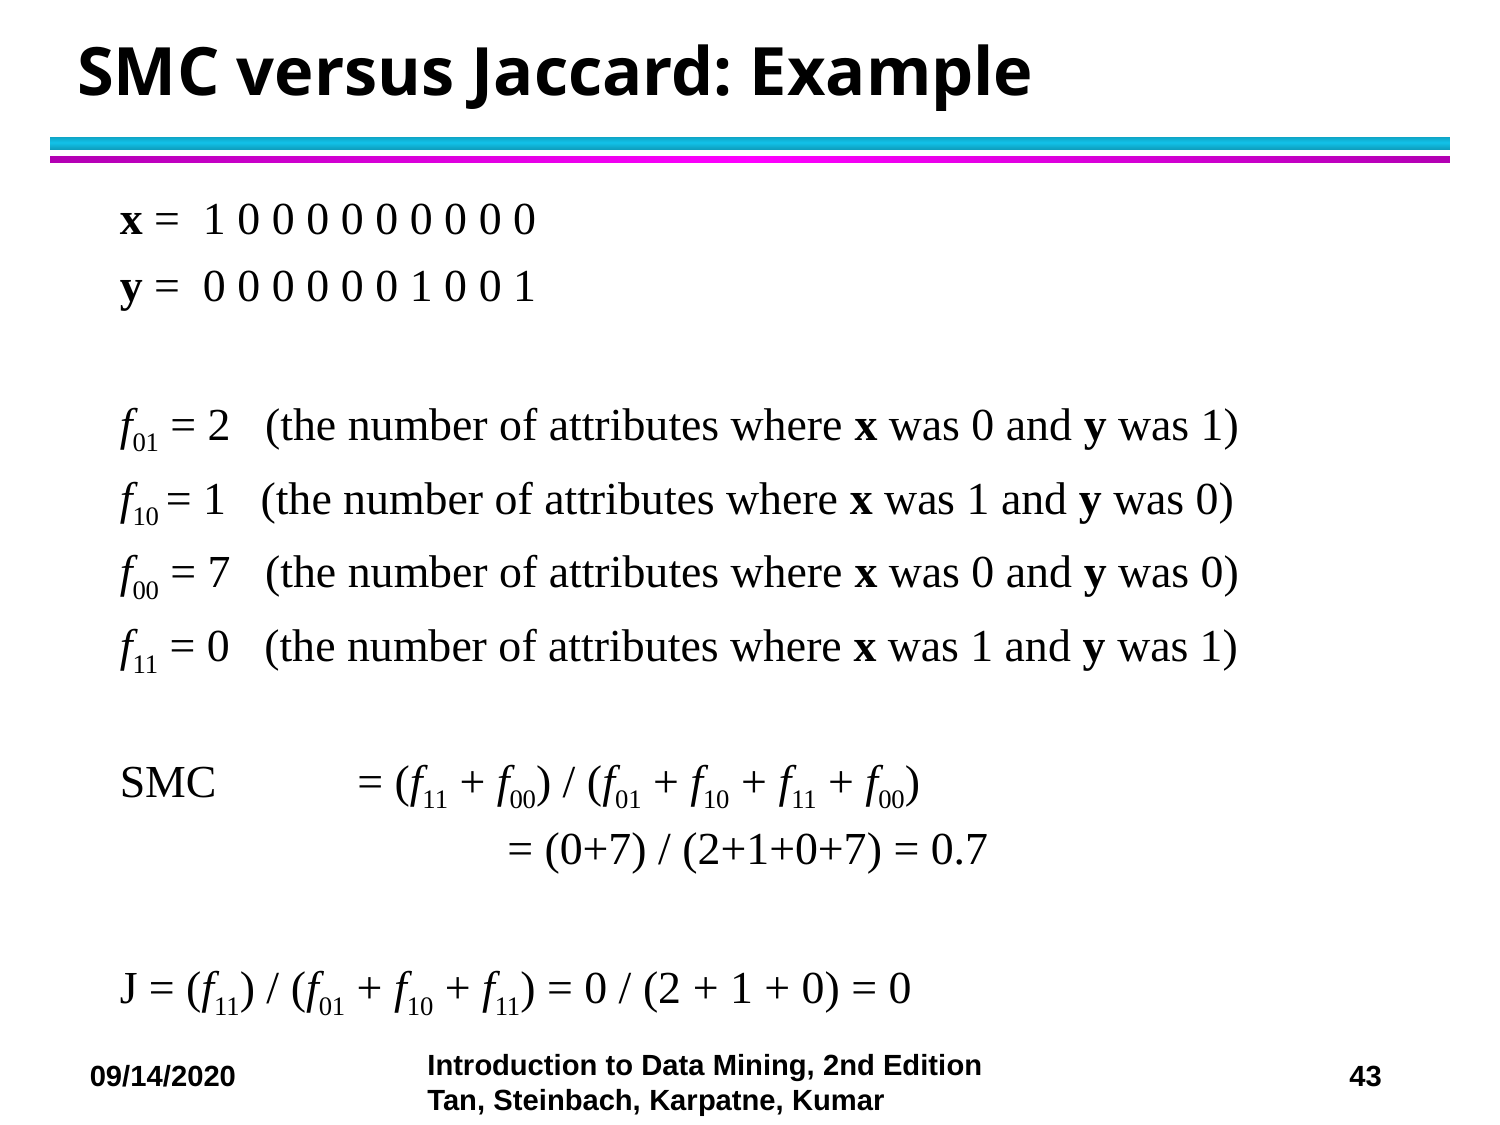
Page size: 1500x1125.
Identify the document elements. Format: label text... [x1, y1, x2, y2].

list x = 1 0 0 0 0 0 0 0 0 0 y = 0 0 0 0 0 0 1 0 0 1 f01 = 2 (the number of attributes where x was 0 and y was 1) f10 = 1 (the number of attributes where x was 1 and y was 0) f00 = 7 (the number of attributes where x was 0 and y was 0) f11 = 0 (the number of attributes where x was 1 and y was 1) SMC = (f11 + f00) / (f01 + f10 + f11 + f00) = (0+7) / (2+1+0+7) = 0.7 J = (f11) / (f01 + f10 + f11) = 0 / (2 + 1 + 0) = 0 [104, 187, 1463, 1026]
title SMC versus Jaccard: Example [62, 24, 1421, 116]
